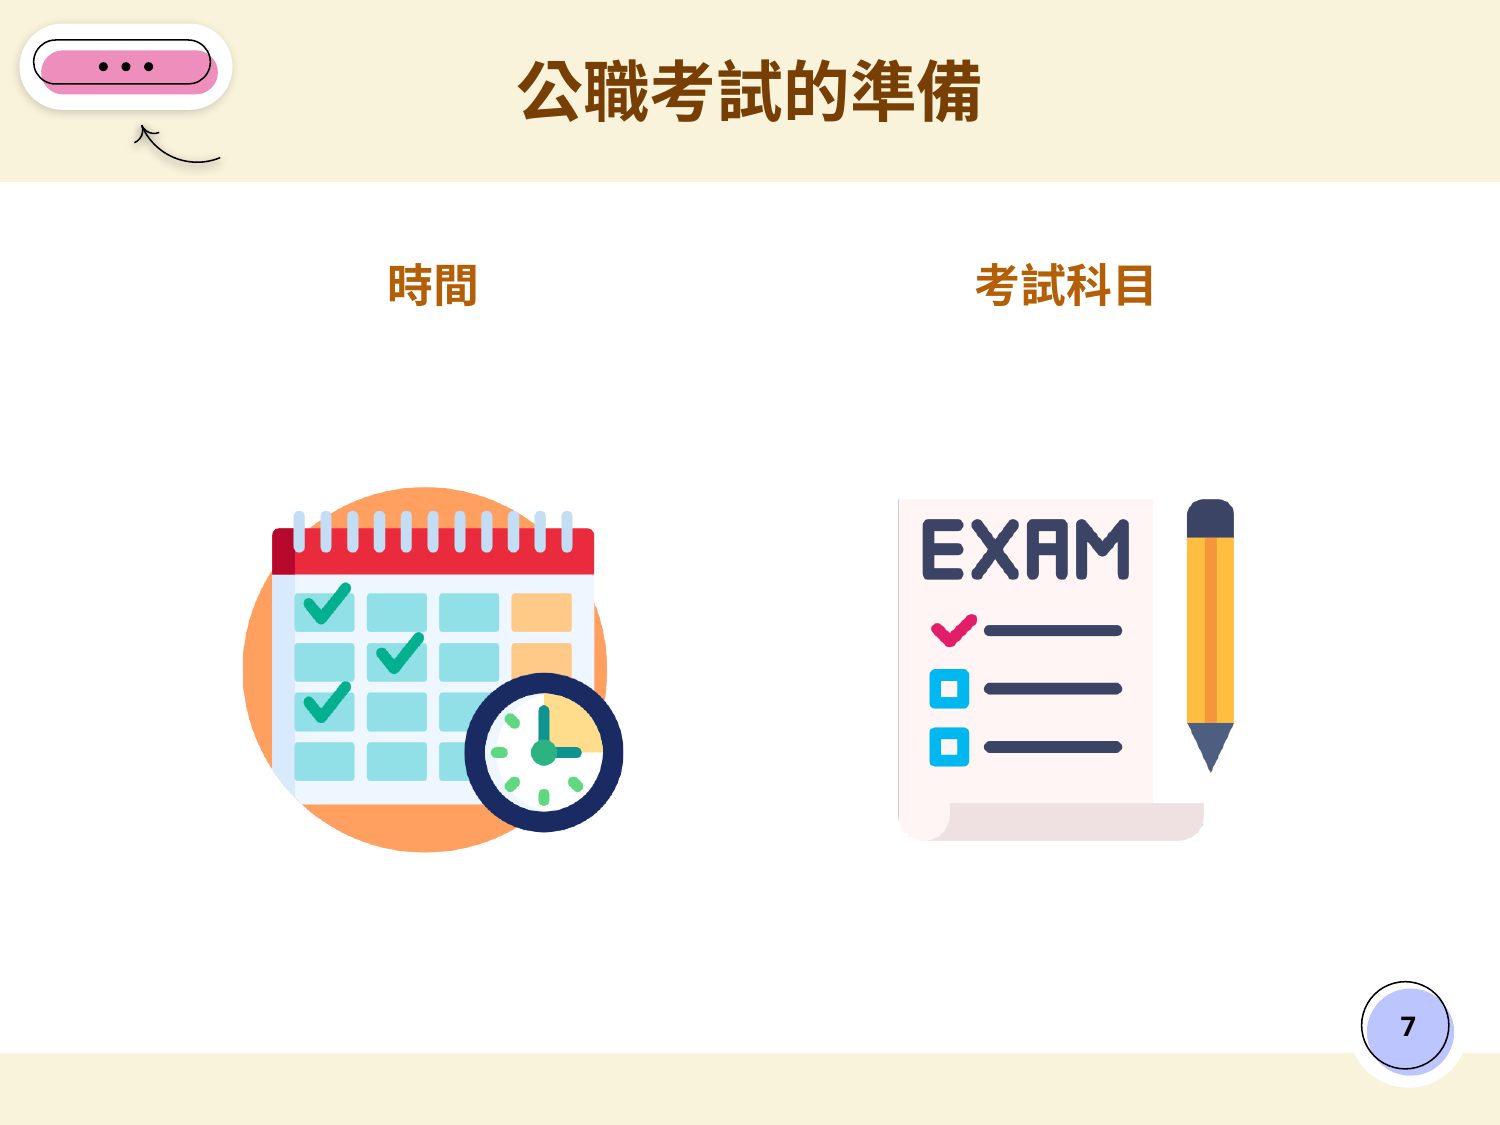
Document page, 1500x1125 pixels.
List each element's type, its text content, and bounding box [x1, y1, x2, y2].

text_box [750, 340, 1383, 999]
slide_number ‹#› [1363, 984, 1454, 1071]
text_box 時間 [117, 220, 750, 340]
text_box 考試科目 [750, 220, 1383, 340]
title 公職考試的準備 [232, 23, 1268, 171]
picture [851, 454, 1281, 885]
picture [243, 479, 625, 860]
text_box [117, 340, 750, 999]
